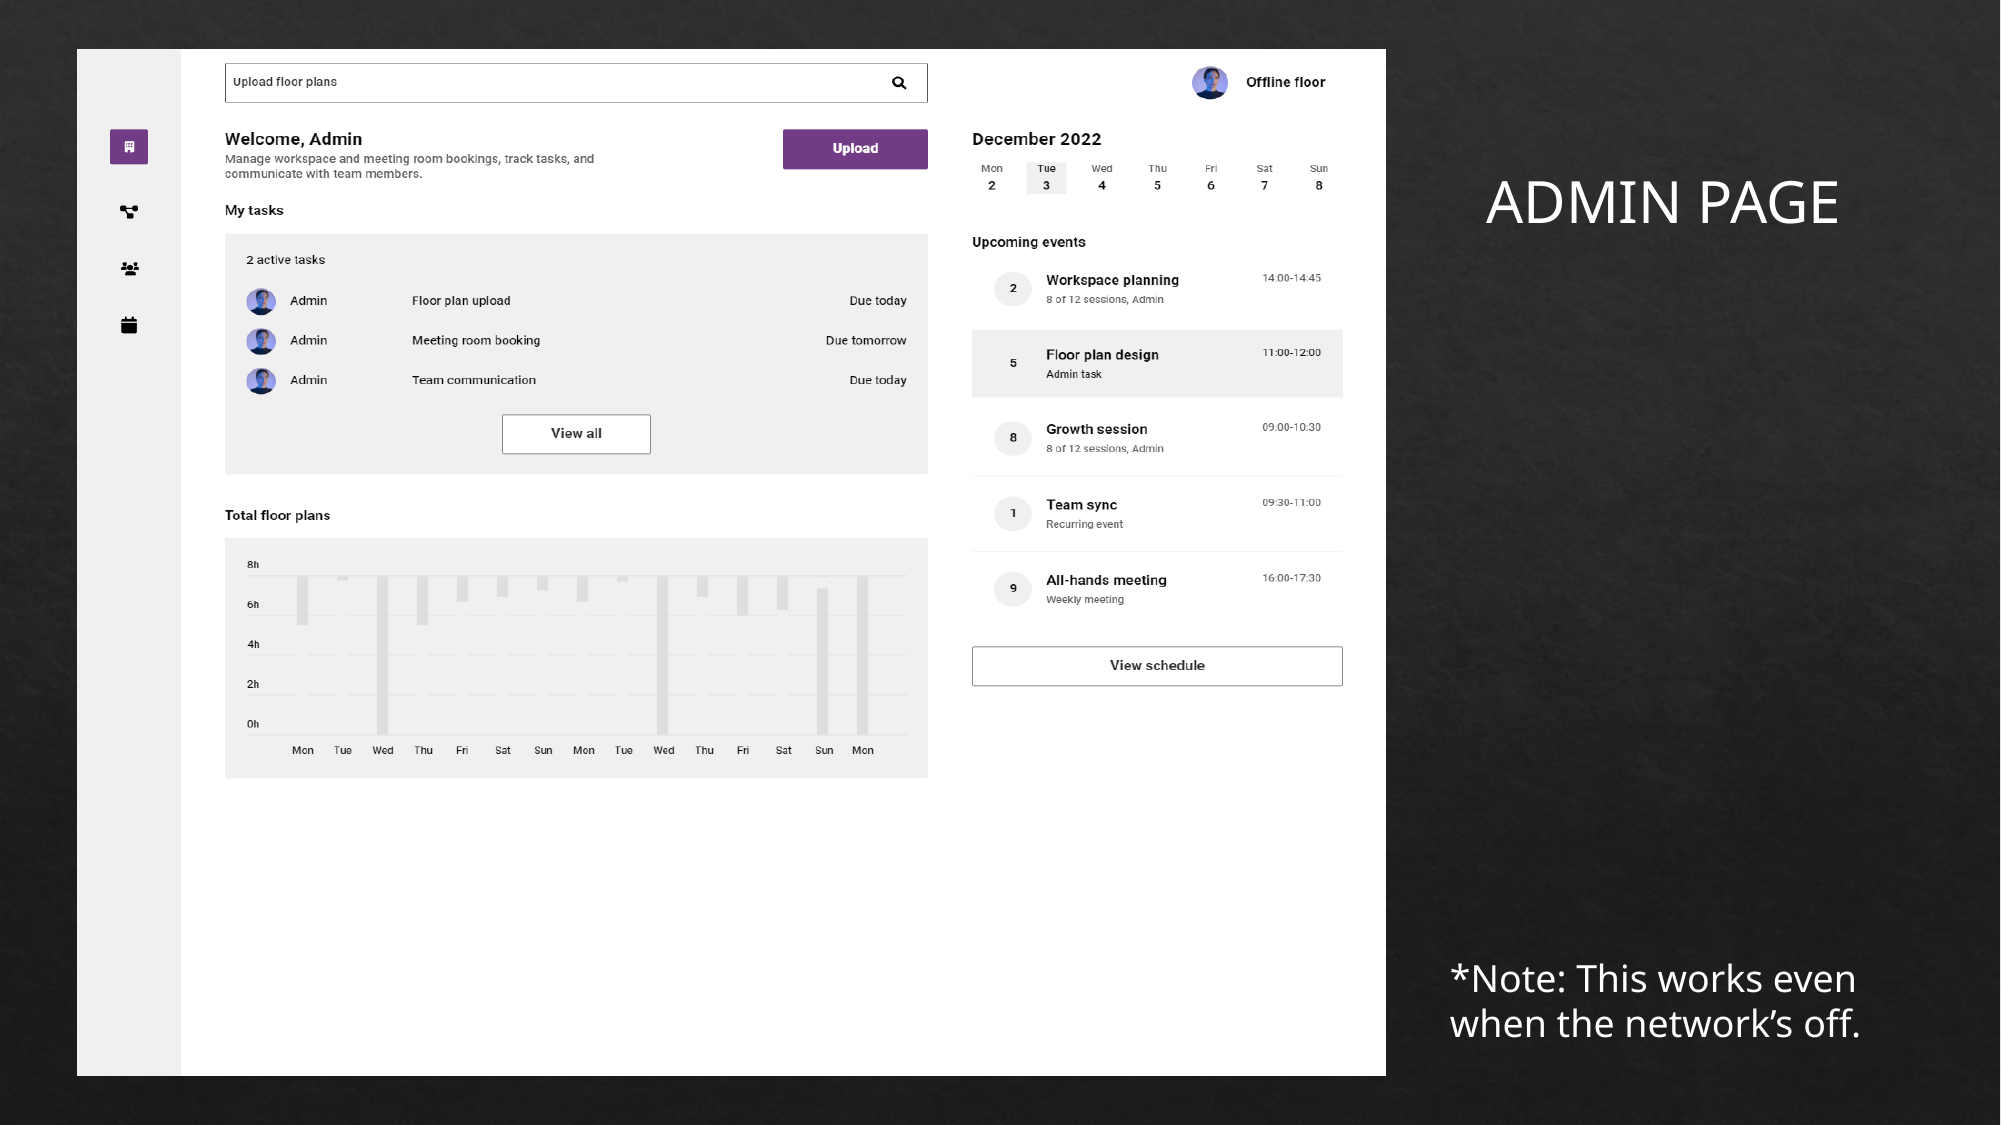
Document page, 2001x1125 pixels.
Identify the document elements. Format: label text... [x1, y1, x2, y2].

text_box *Note: This works even when the network’s off. [1435, 947, 1936, 1053]
picture [77, 49, 1386, 1076]
text_box ADMIN PAGE [1471, 157, 1952, 383]
